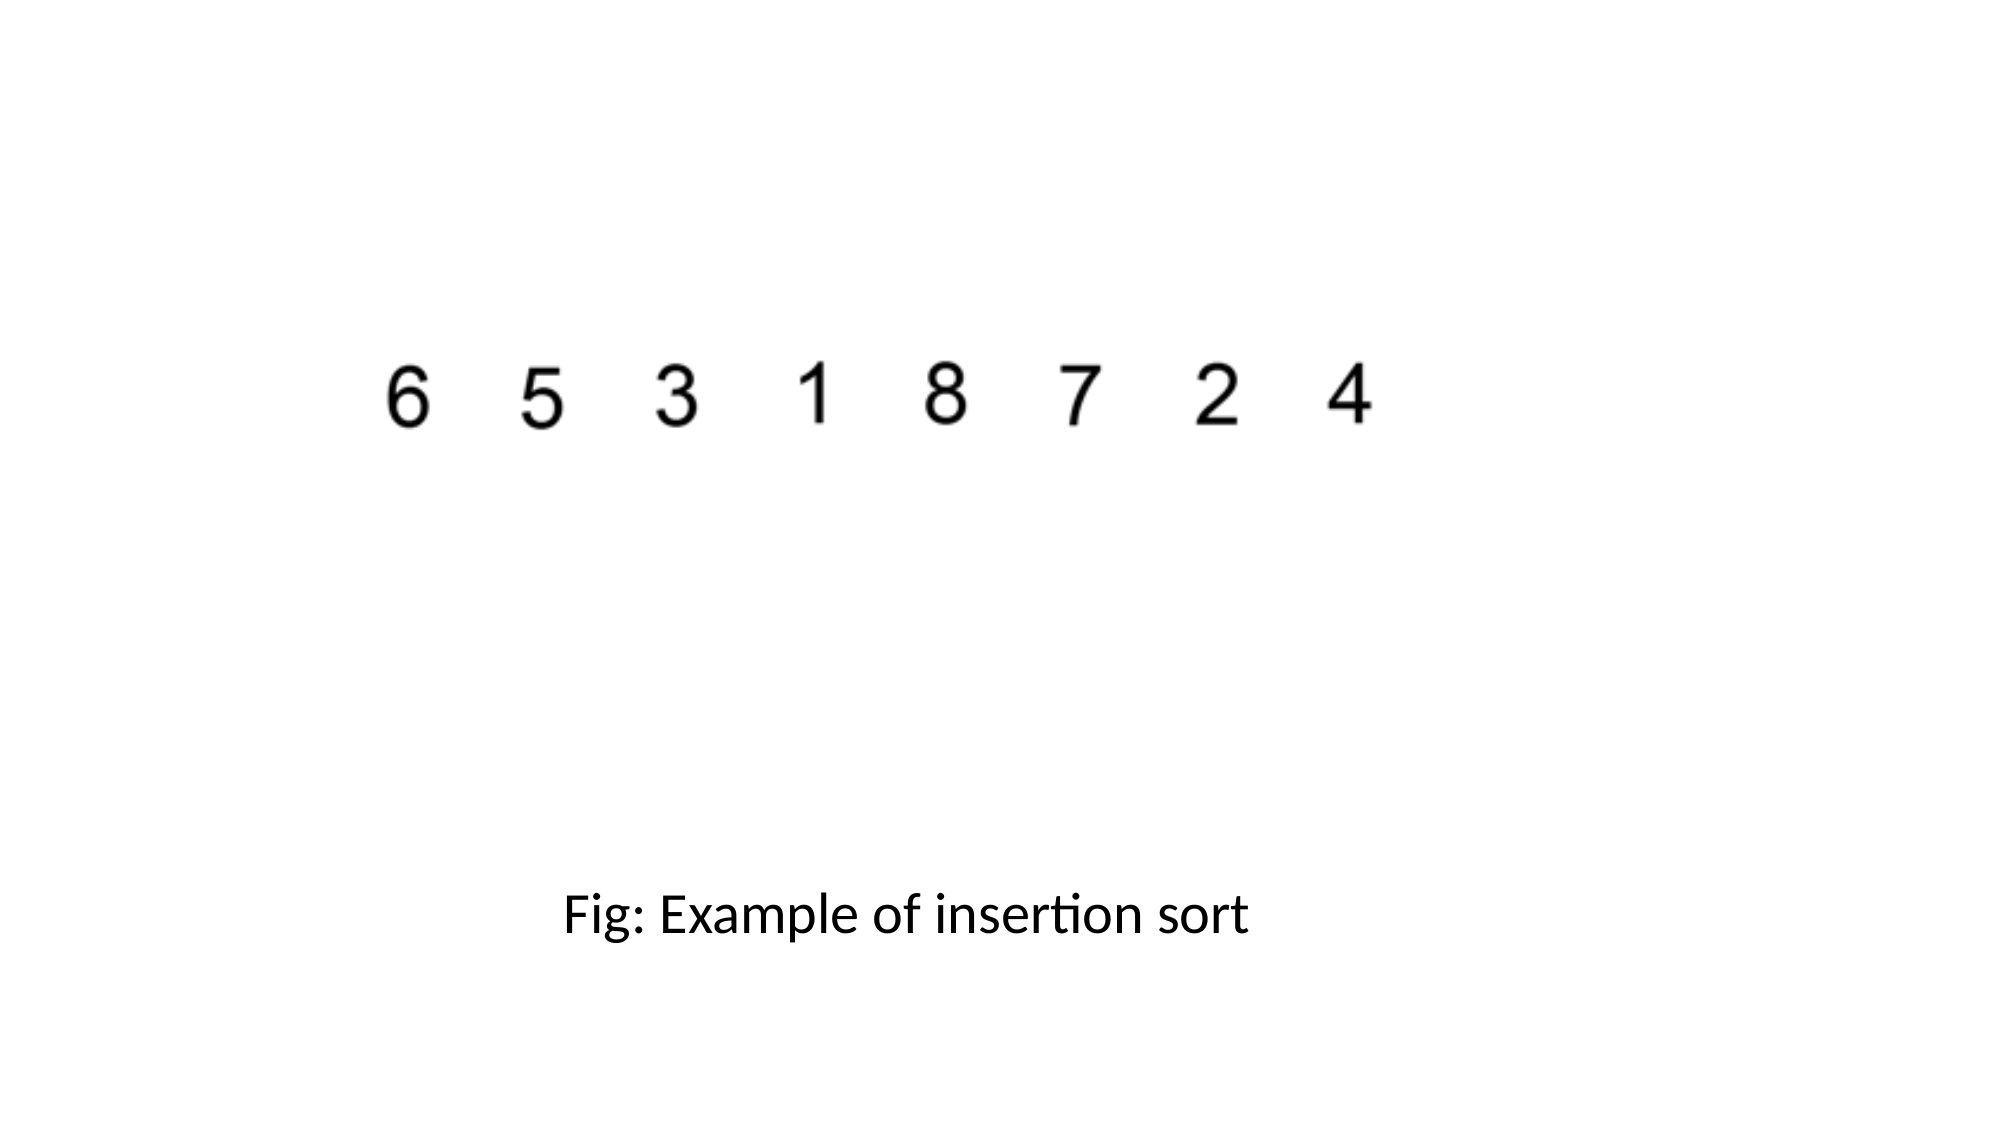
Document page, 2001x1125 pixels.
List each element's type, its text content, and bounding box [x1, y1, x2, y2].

picture [286, 64, 1467, 773]
list Fig: Example of insertion sort [32, 30, 1863, 1014]
